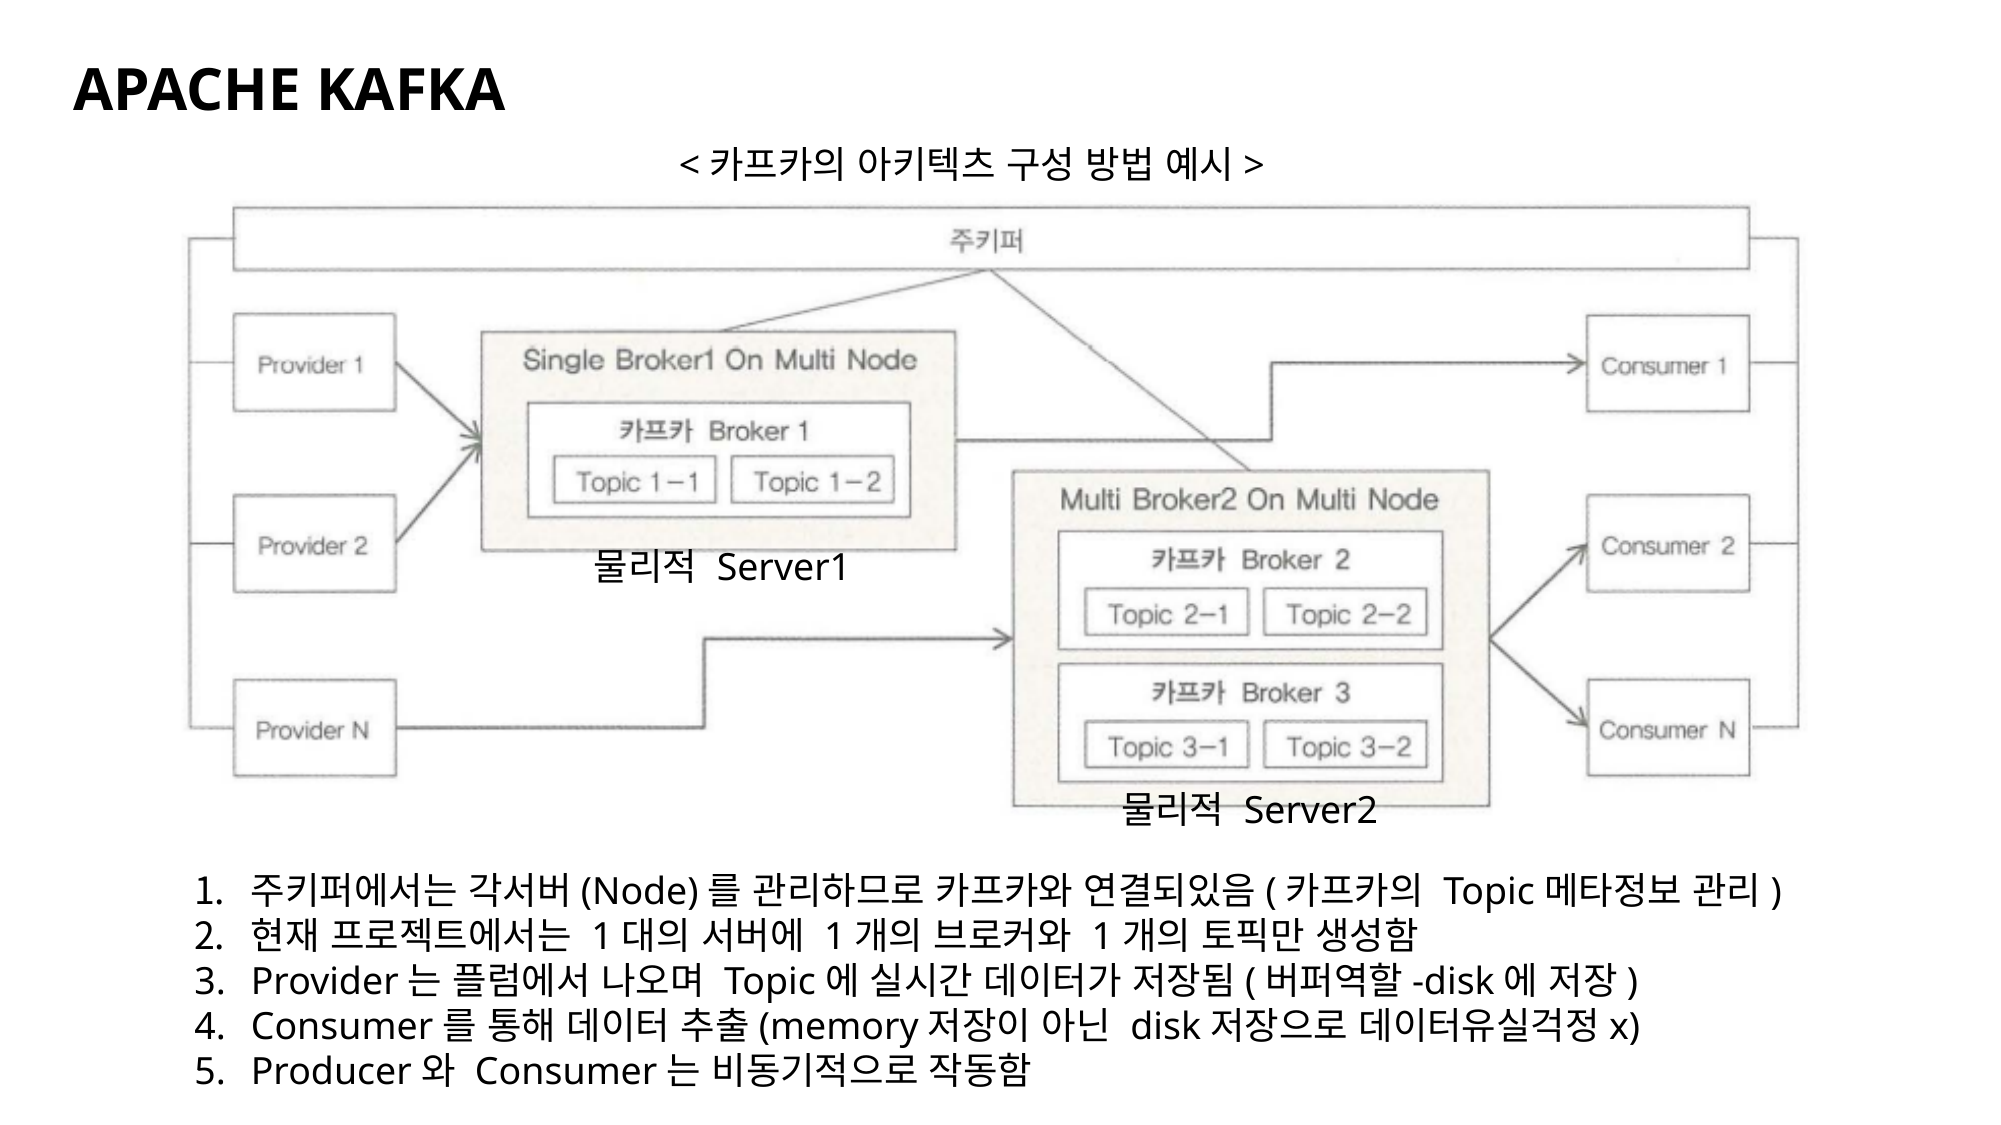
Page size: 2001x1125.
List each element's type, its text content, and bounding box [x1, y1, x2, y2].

text_box APACHE KAFKA [58, 44, 537, 129]
text_box 주키퍼에서는 각서버(Node)를 관리하므로 카프카와 연결되있음(카프카의 Topic메타정보 관리) 현재 프로젝트에서는 1대의 서버에 1개의 브로커와 1개의 토픽만 생성함 Provider는 플럼에서 나오며 Topic에 실시간 데이터가 저장됨(버퍼역할-disk에 저장) Consumer를 통해 데이터 추출(memory저장이 아닌 disk저장으로 데이터유실걱정x) Producer와 Consumer는 비동기적으로 작동함 [179, 859, 1849, 1100]
text_box <카프카의 아키텍츠 구성 방법 예시> [664, 133, 1456, 193]
picture [164, 193, 1816, 838]
